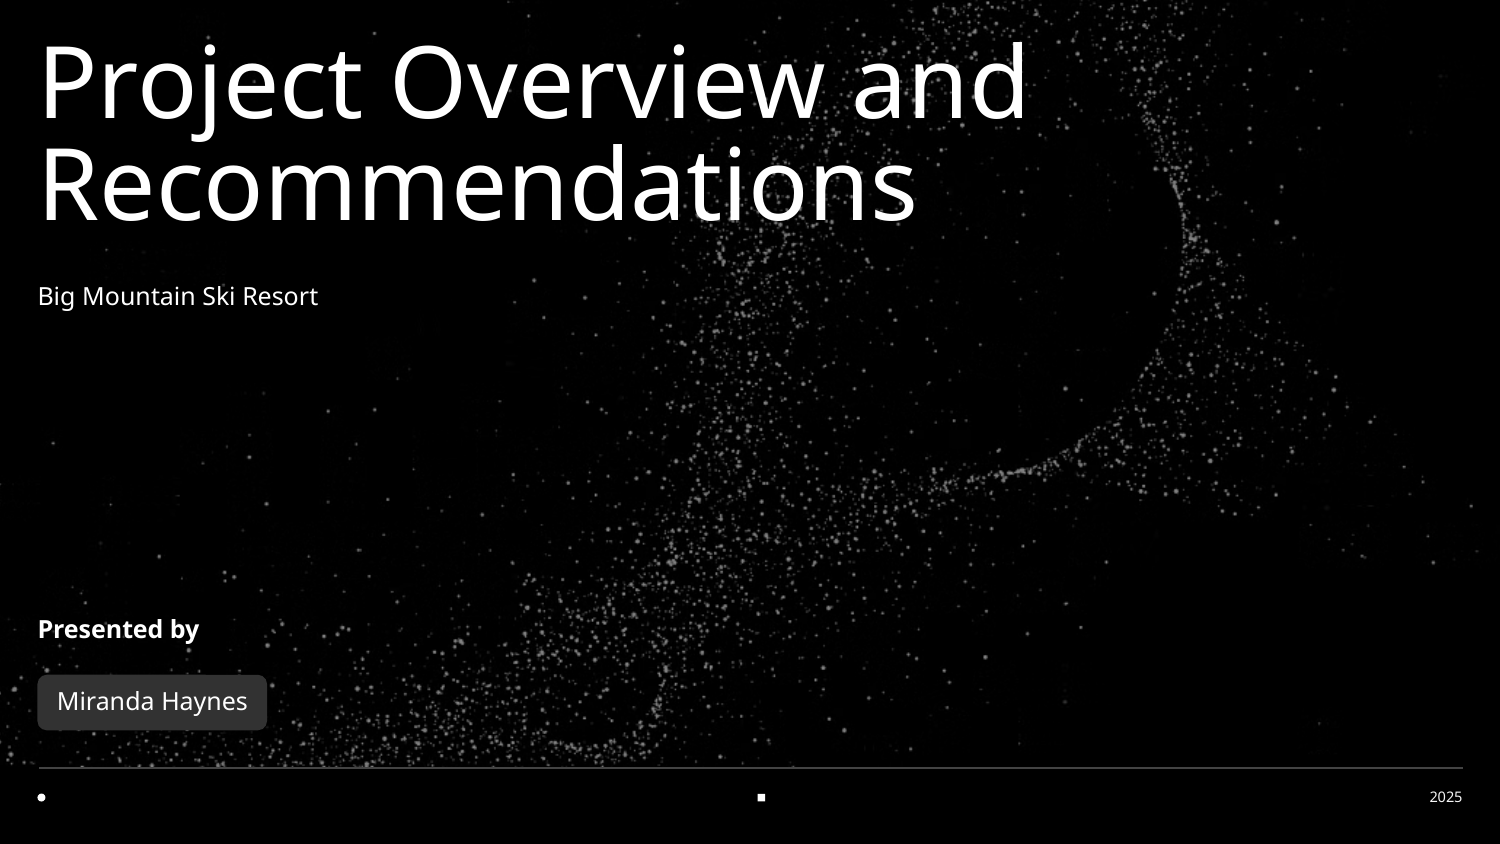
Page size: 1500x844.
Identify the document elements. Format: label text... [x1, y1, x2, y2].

subtitle 2025 [1125, 768, 1463, 806]
subtitle Miranda Haynes [48, 685, 257, 723]
title Project Overview and Recommendations [37, 37, 1130, 271]
text_box [37, 674, 268, 731]
subtitle Big Mountain Ski Resort [37, 285, 760, 327]
subtitle Presented by [37, 613, 802, 656]
picture [0, 0, 1500, 767]
